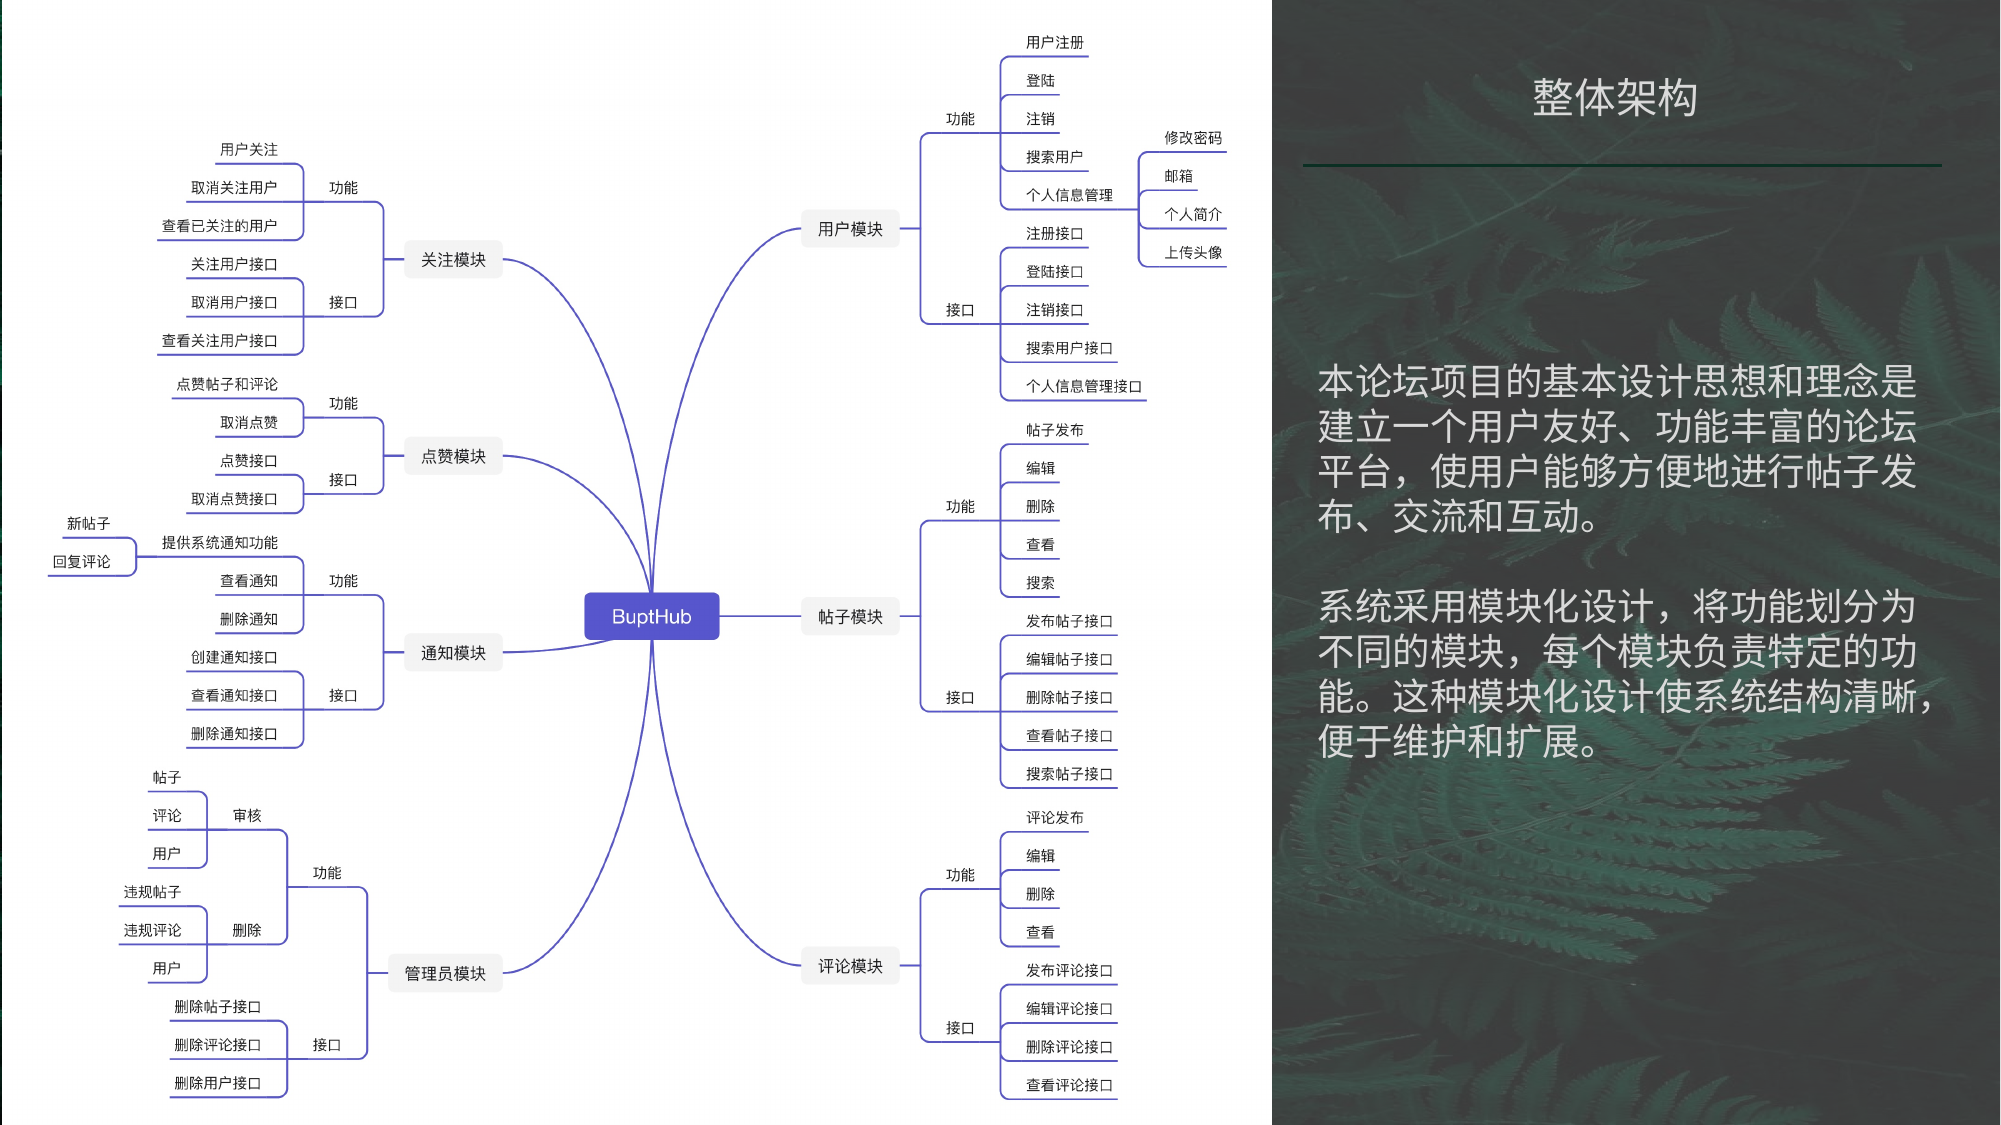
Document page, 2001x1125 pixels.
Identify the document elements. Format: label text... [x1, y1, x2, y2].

text_box [1272, 0, 2000, 1125]
text_box 整体架构 [1517, 64, 1728, 129]
picture [0, 0, 1272, 1125]
text_box 本论坛项目的基本设计思想和理念是建立一个用户友好、功能丰富的论坛平台，使用户能够方便地进行帖子发布、交流和互动。 系统采用模块化设计，将功能划分为不同的模块，每个模块负责特定的功能。这种模块化设计使系统结构清晰，便于维护和扩展。 [1303, 350, 1942, 771]
